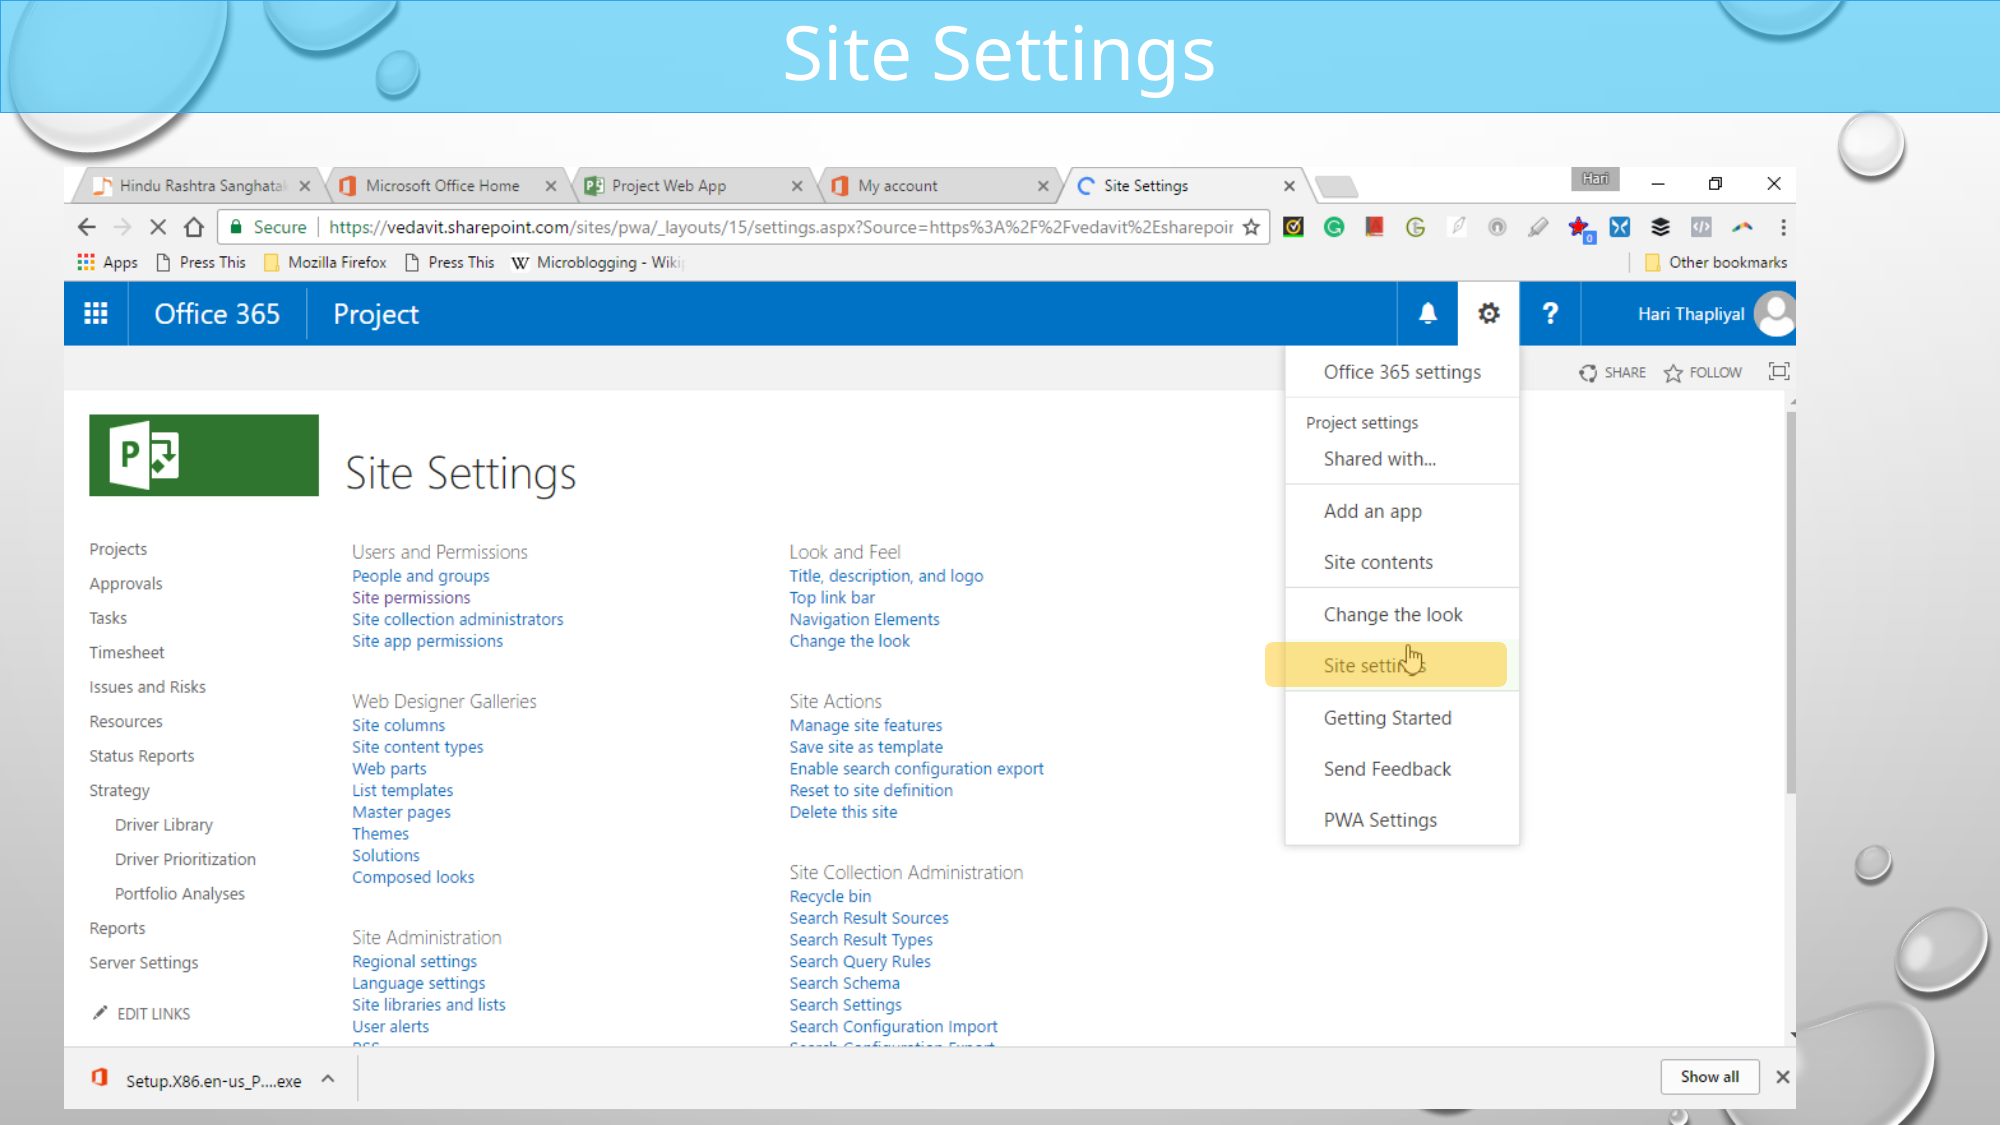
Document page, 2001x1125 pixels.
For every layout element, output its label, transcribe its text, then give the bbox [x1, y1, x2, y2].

picture [0, 113, 2000, 1125]
title Site Settings [0, 0, 2000, 113]
